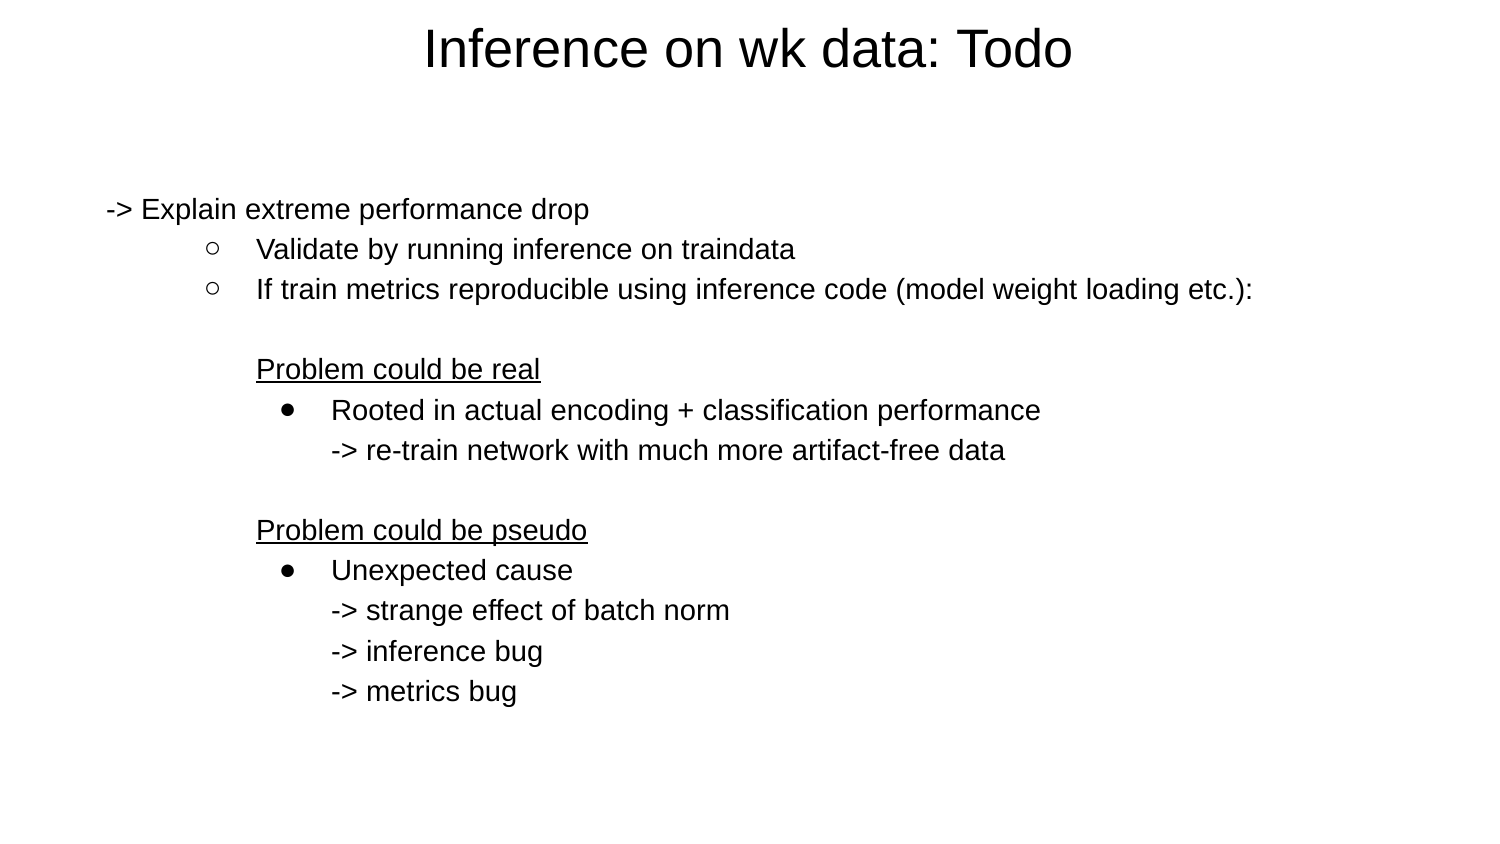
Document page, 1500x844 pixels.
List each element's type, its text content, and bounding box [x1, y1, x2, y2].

title Inference on wk data: Todo [32, 0, 1466, 92]
text_box -> Explain extreme performance drop Validate by running inference on traindata If train metrics reproducible using inference code (model weight loading etc.): Problem could be real Rooted in actual encoding + classification performance -> re-train network with much more artifact-free data Problem could be pseudo Unexpected cause -> strange effect of batch norm -> inference bug -> metrics bug [90, 169, 1405, 795]
